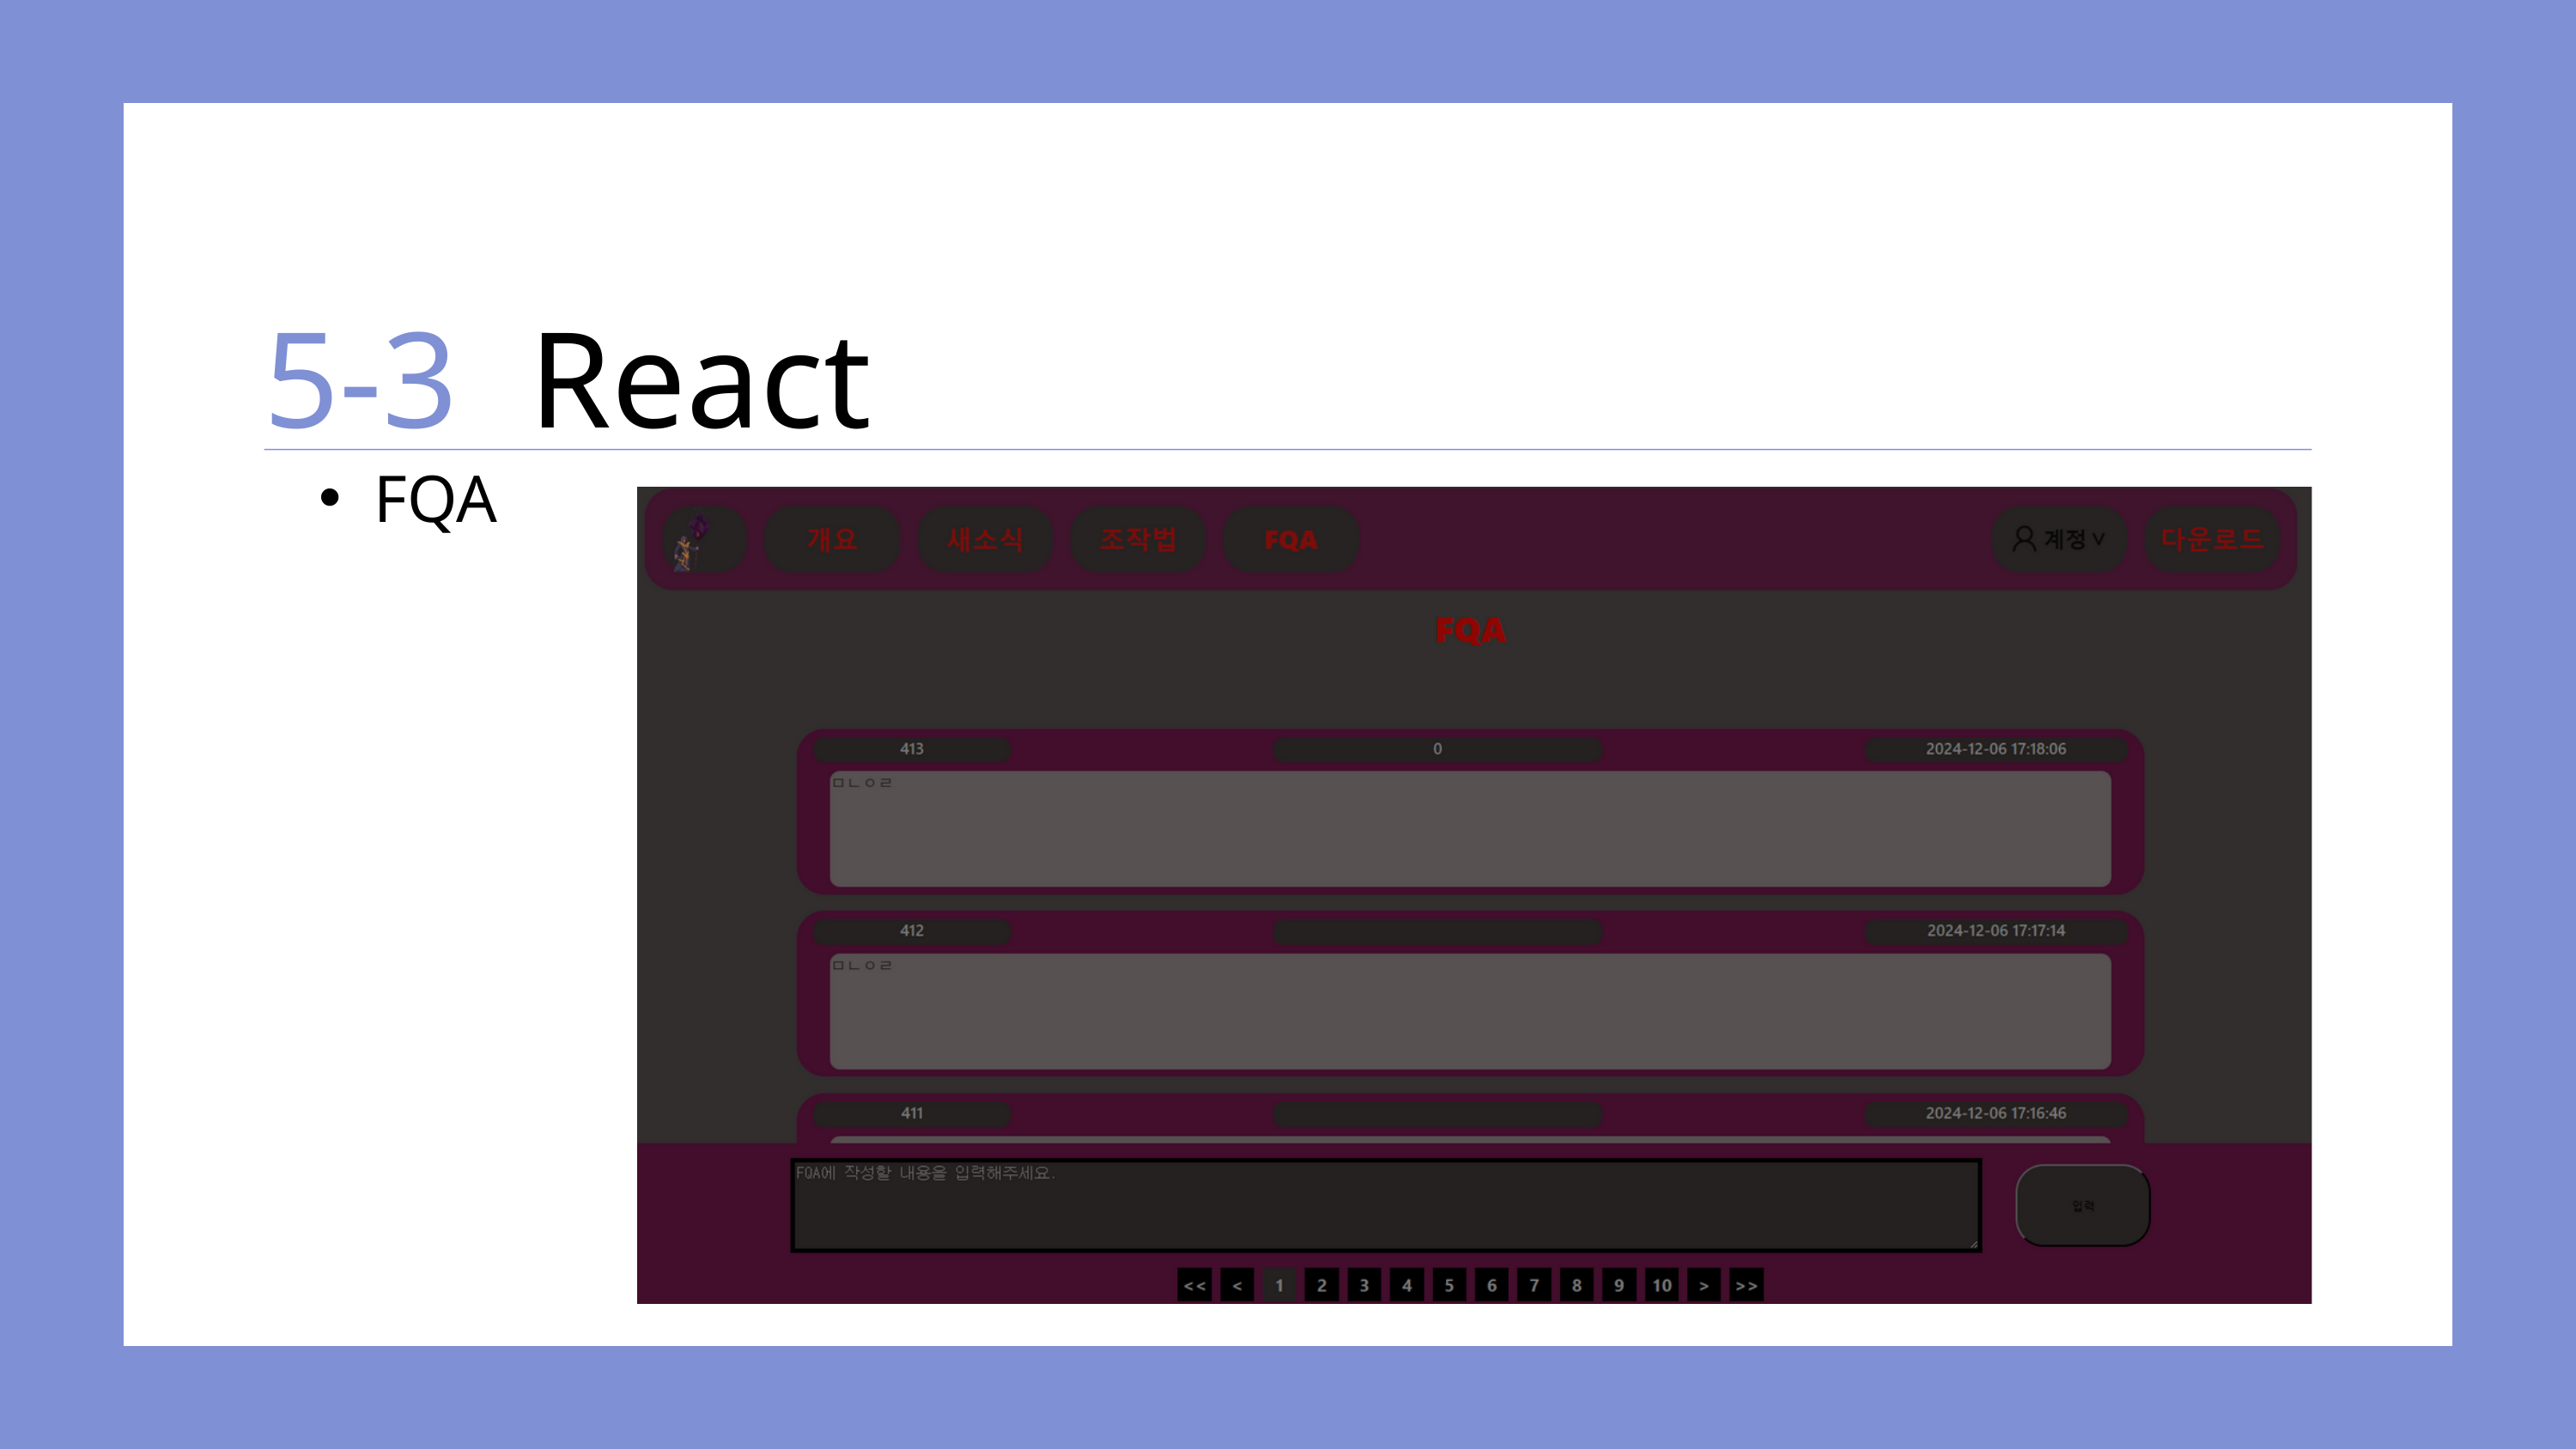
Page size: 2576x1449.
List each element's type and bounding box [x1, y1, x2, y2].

text_box [123, 102, 2453, 1346]
